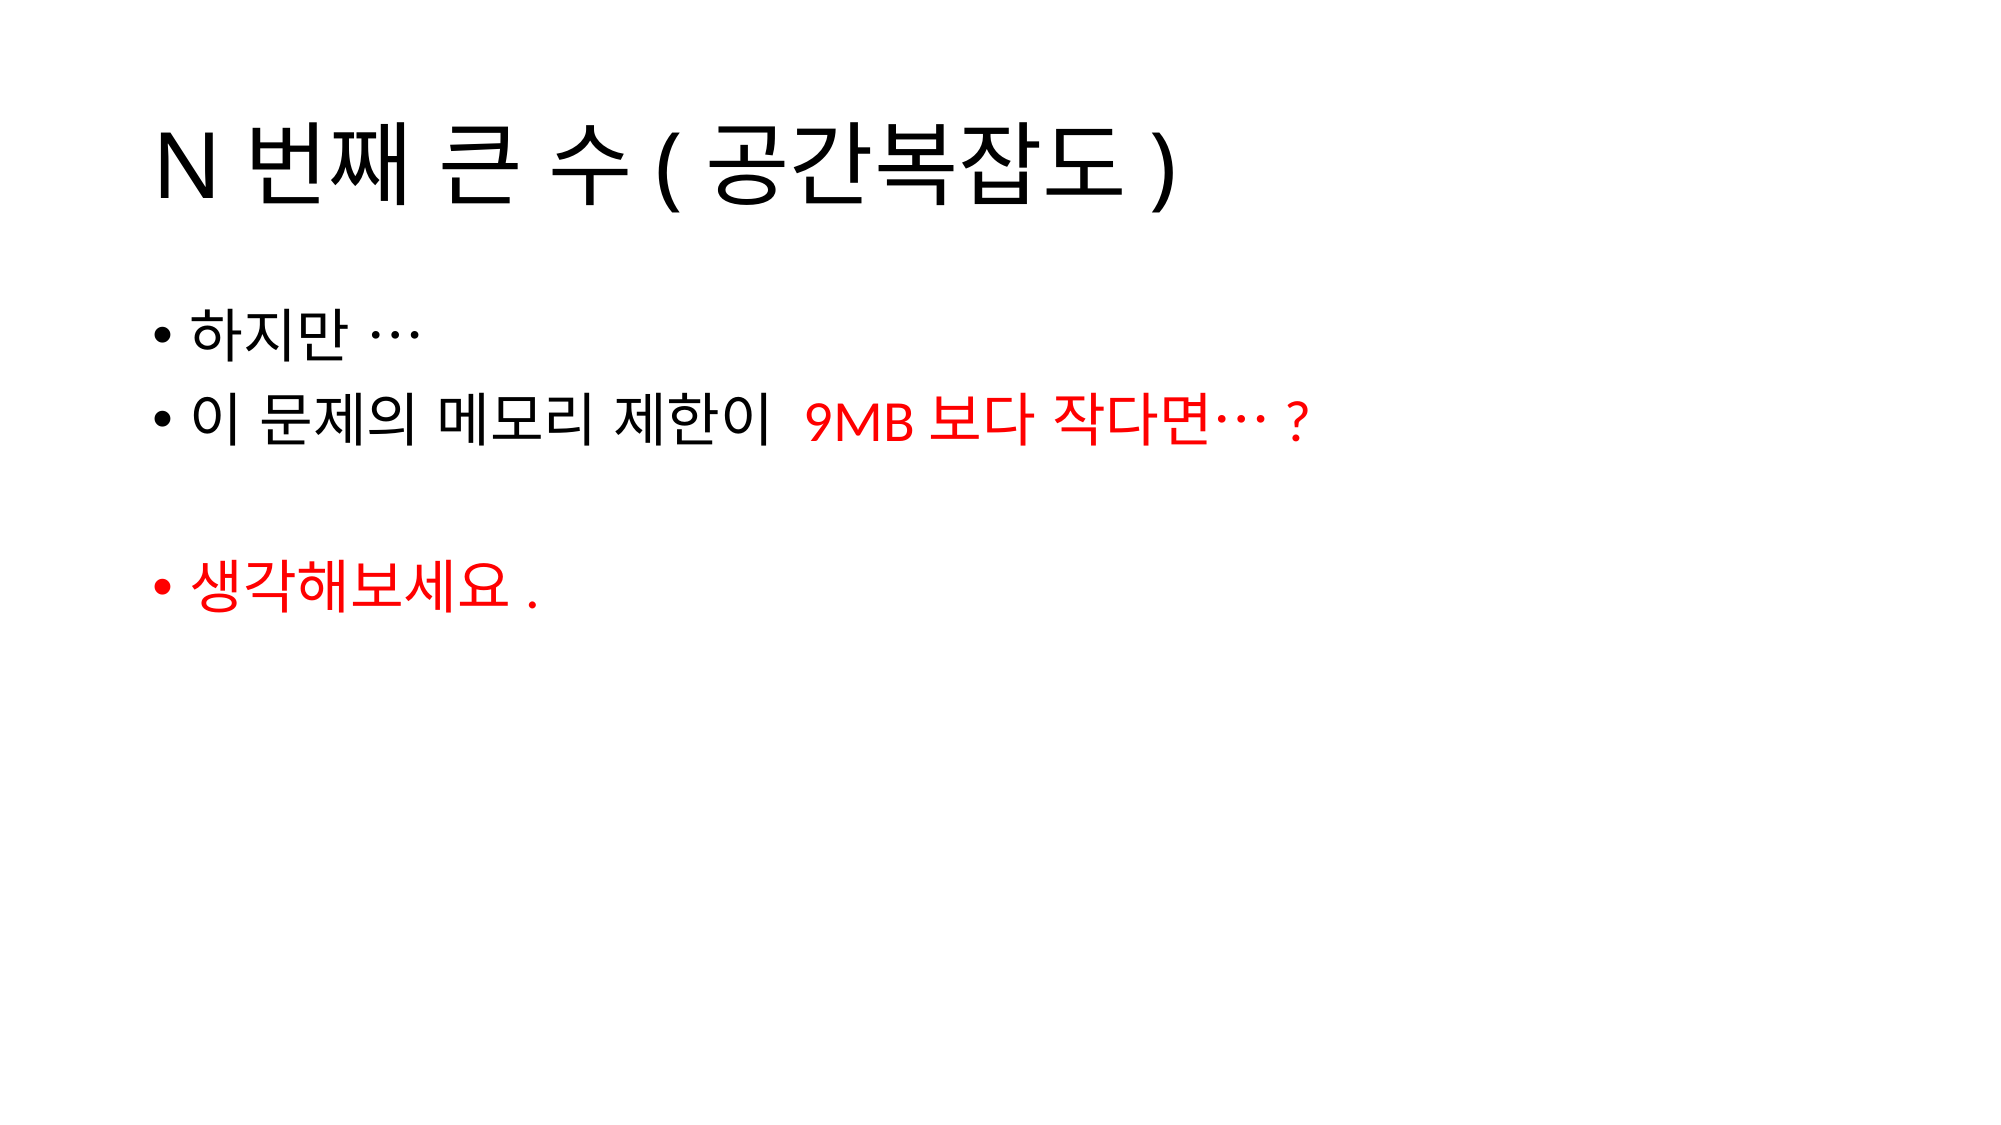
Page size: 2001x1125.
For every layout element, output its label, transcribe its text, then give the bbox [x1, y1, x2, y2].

list 하지만 … 이 문제의 메모리 제한이 9MB보다 작다면…? 생각해보세요. [137, 299, 1863, 1014]
title N번째 큰 수(공간복잡도) [137, 59, 1863, 278]
